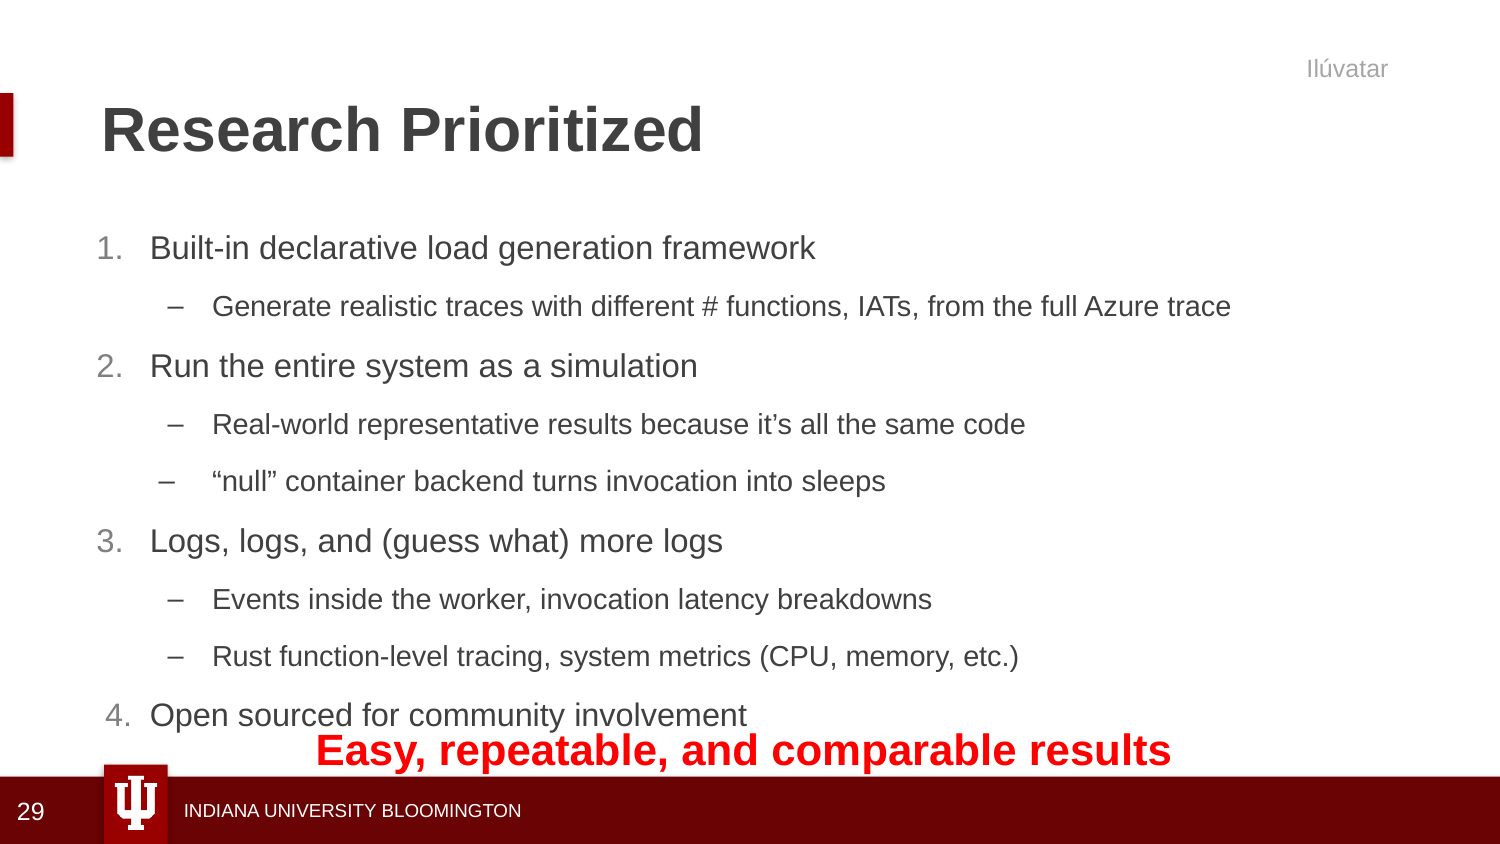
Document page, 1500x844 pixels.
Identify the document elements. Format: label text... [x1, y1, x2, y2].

list Ilúvatar [792, 46, 1400, 89]
slide_number 29 [1, 787, 89, 833]
text_box Easy, repeatable, and comparable results [300, 714, 1188, 782]
list Built-in declarative load generation framework Generate realistic traces with different # functions, IATs, from the full Azure trace Run the entire system as a simulation Real-world representative results because it’s all the same code “null” container backend turns invocation into sleeps Logs, logs, and (guess what) more logs Events inside the worker, invocation latency breakdowns Rust function-level tracing, system metrics (CPU, memory, etc.) Open sourced for community involvement [85, 220, 1400, 741]
title Research Prioritized [86, 69, 1400, 184]
